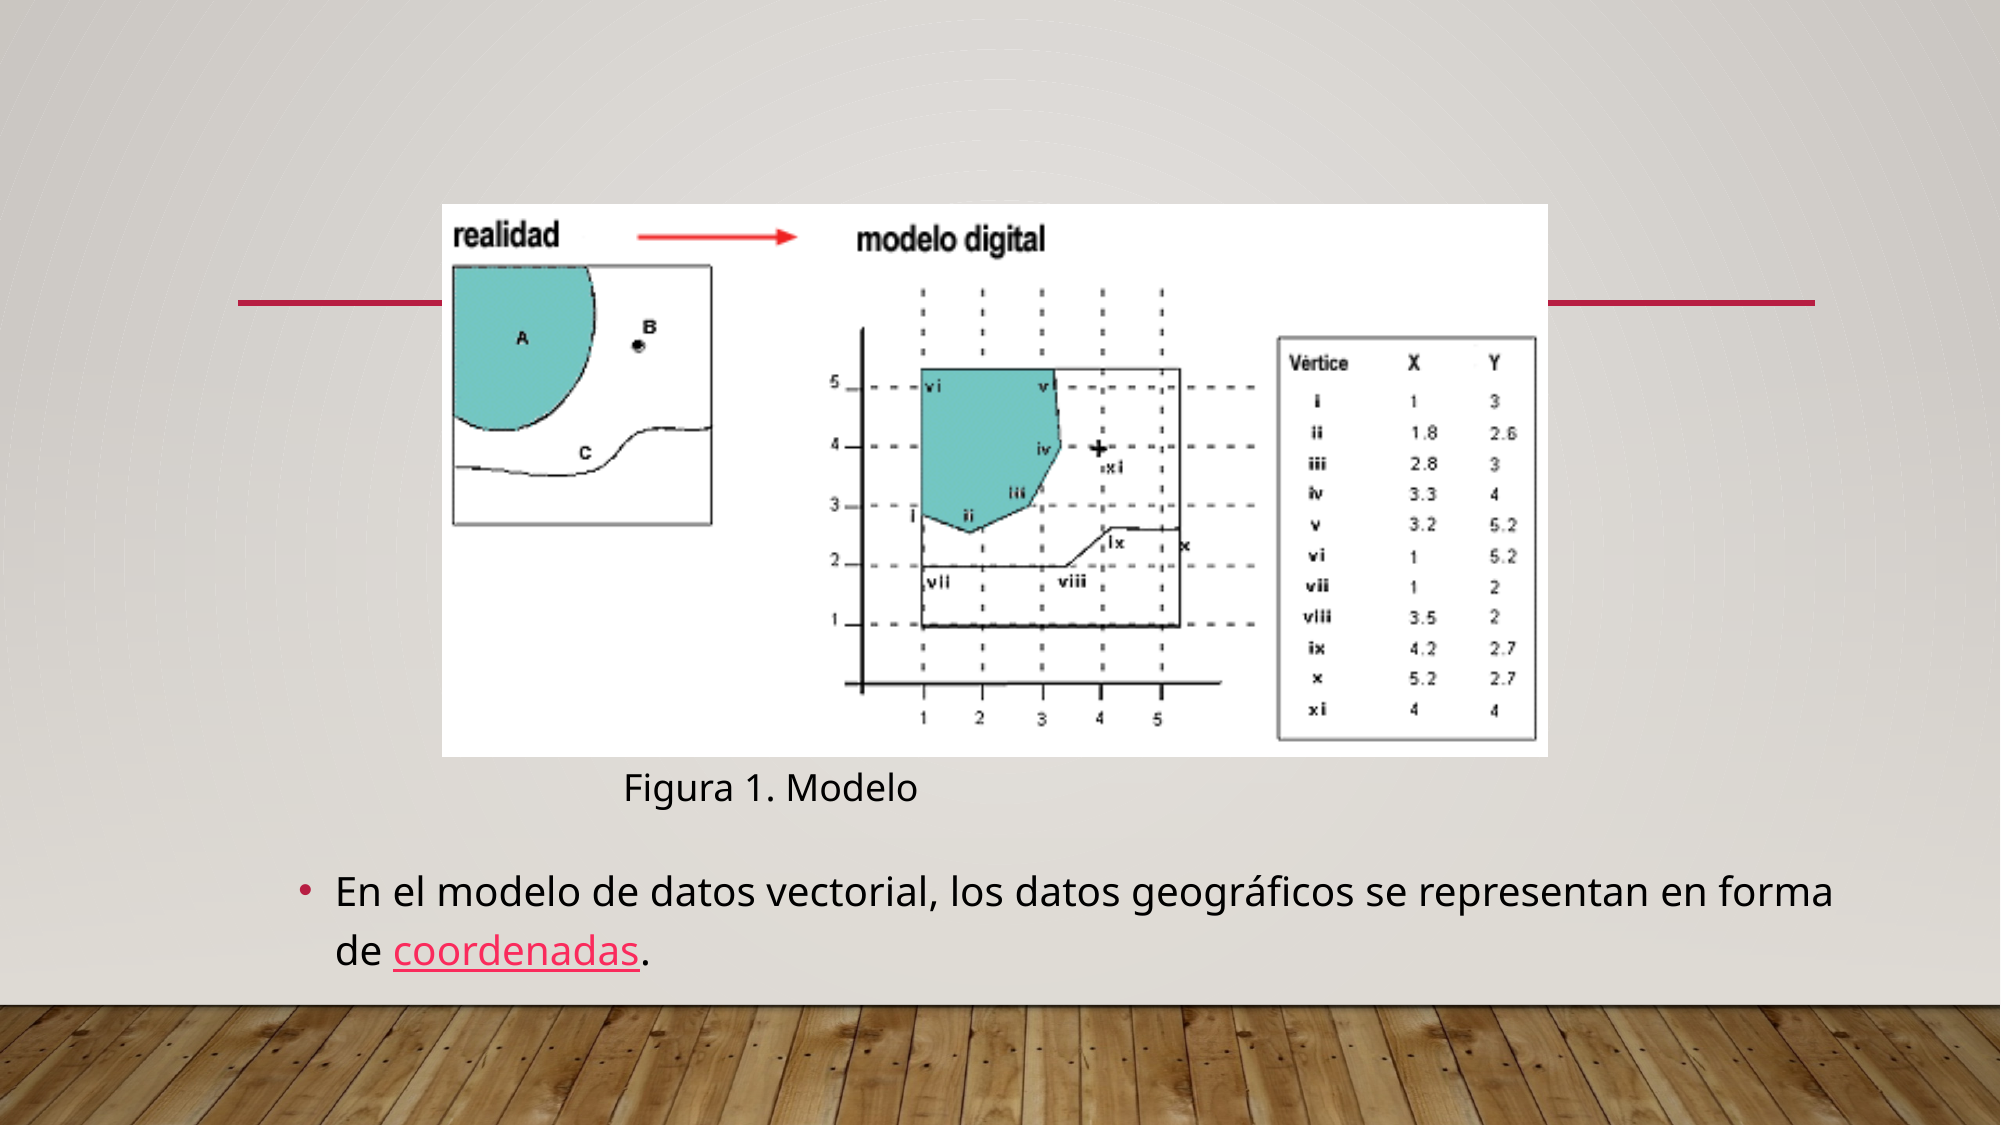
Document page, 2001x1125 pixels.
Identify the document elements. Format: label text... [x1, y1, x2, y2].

text_box Figura 1. Modelo [608, 758, 934, 817]
list En el modelo de datos vectorial, los datos geográficos se representan en forma de coordenadas. [283, 701, 1859, 990]
picture [442, 204, 1548, 758]
picture [0, 1005, 2000, 1125]
